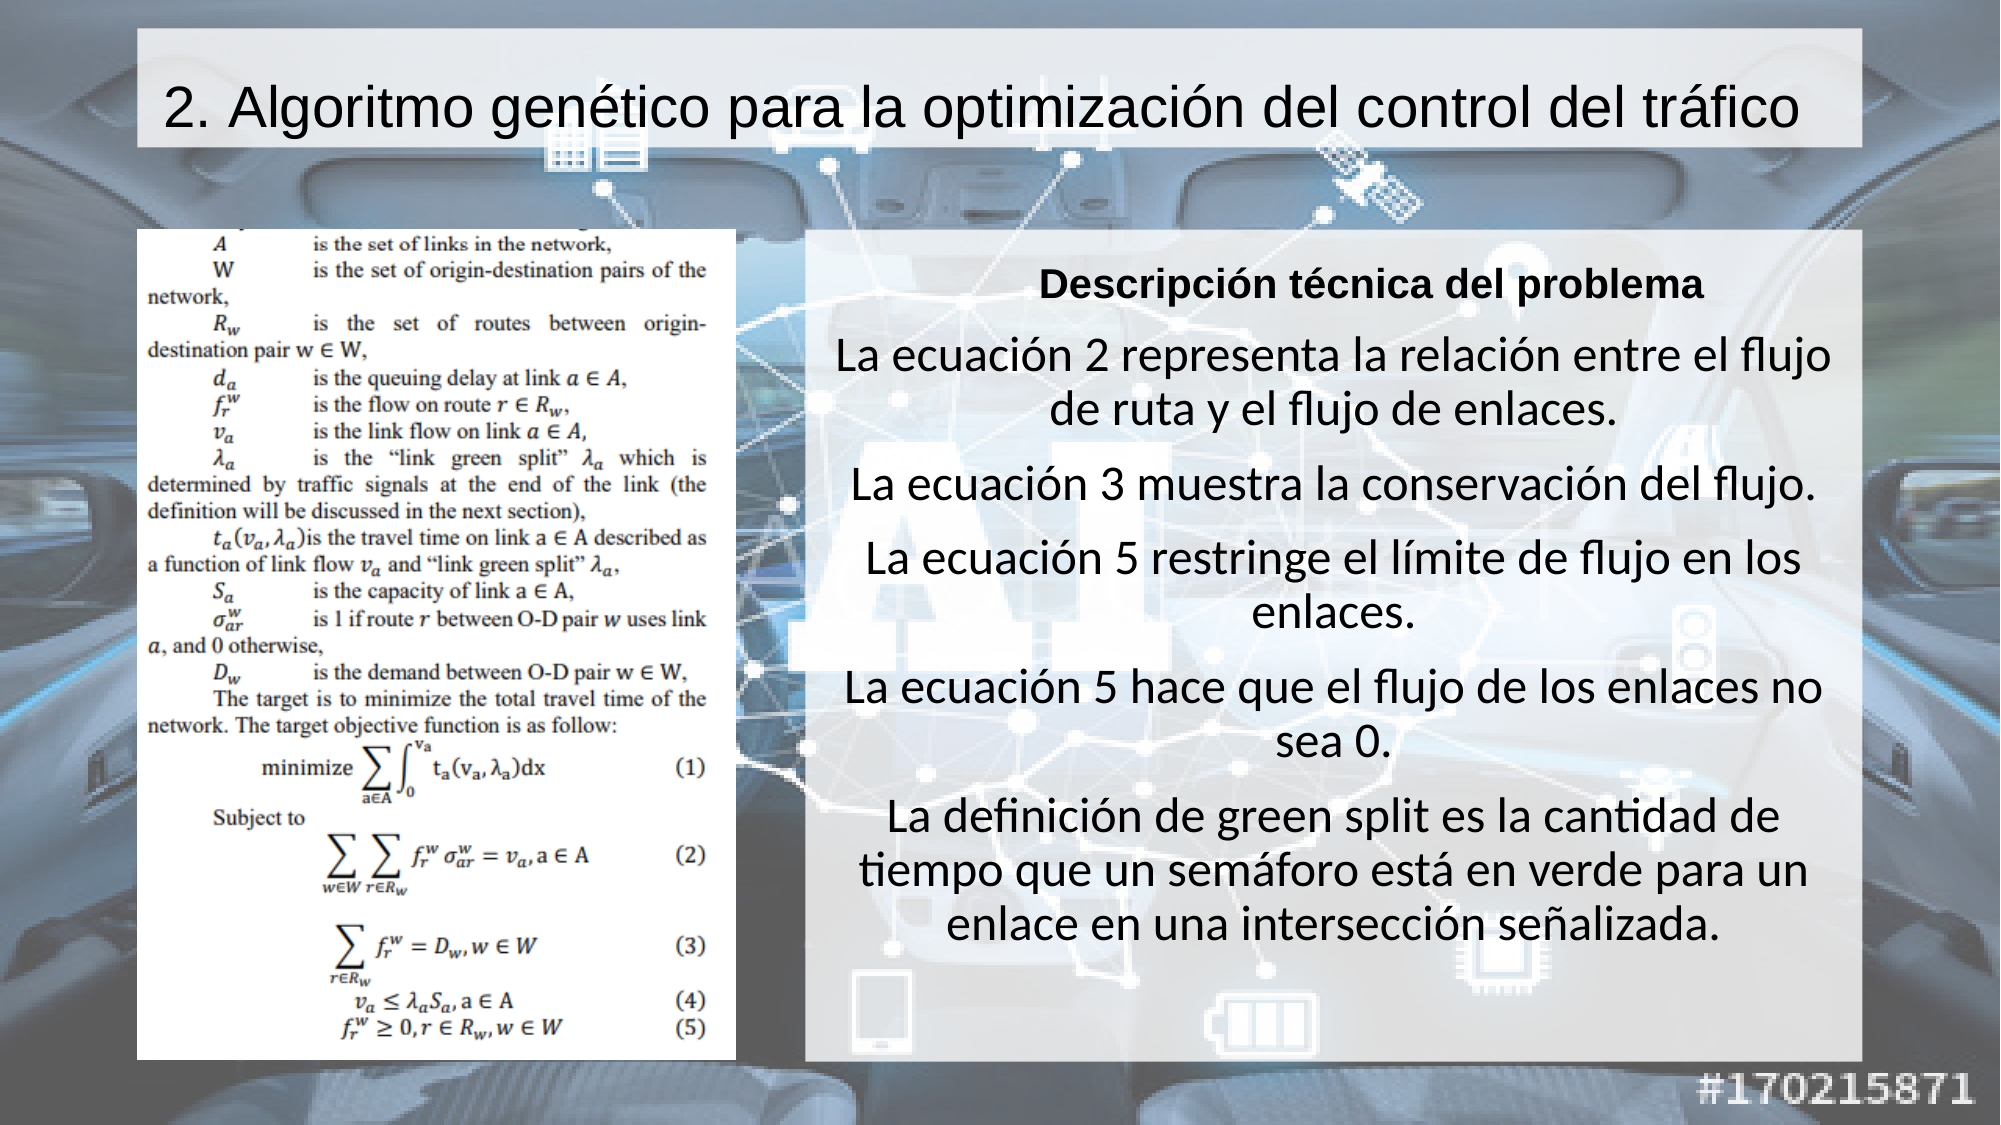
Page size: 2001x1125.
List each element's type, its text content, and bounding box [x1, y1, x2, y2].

picture [137, 229, 736, 1060]
text_box Descripción técnica del problema La ecuación 2 representa la relación entre el flujo de ruta y el flujo de enlaces. La ecuación 3 muestra la conservación del flujo. La ecuación 5 restringe el límite de flujo en los enlaces. La ecuación 5 hace que el flujo de los enlaces no sea 0. La definición de green split es la cantidad de tiempo que un semáforo está en verde para un enlace en una intersección señalizada. [805, 229, 1863, 1062]
text_box 2. Algoritmo genético para la optimización del control del tráfico [137, 28, 1863, 148]
